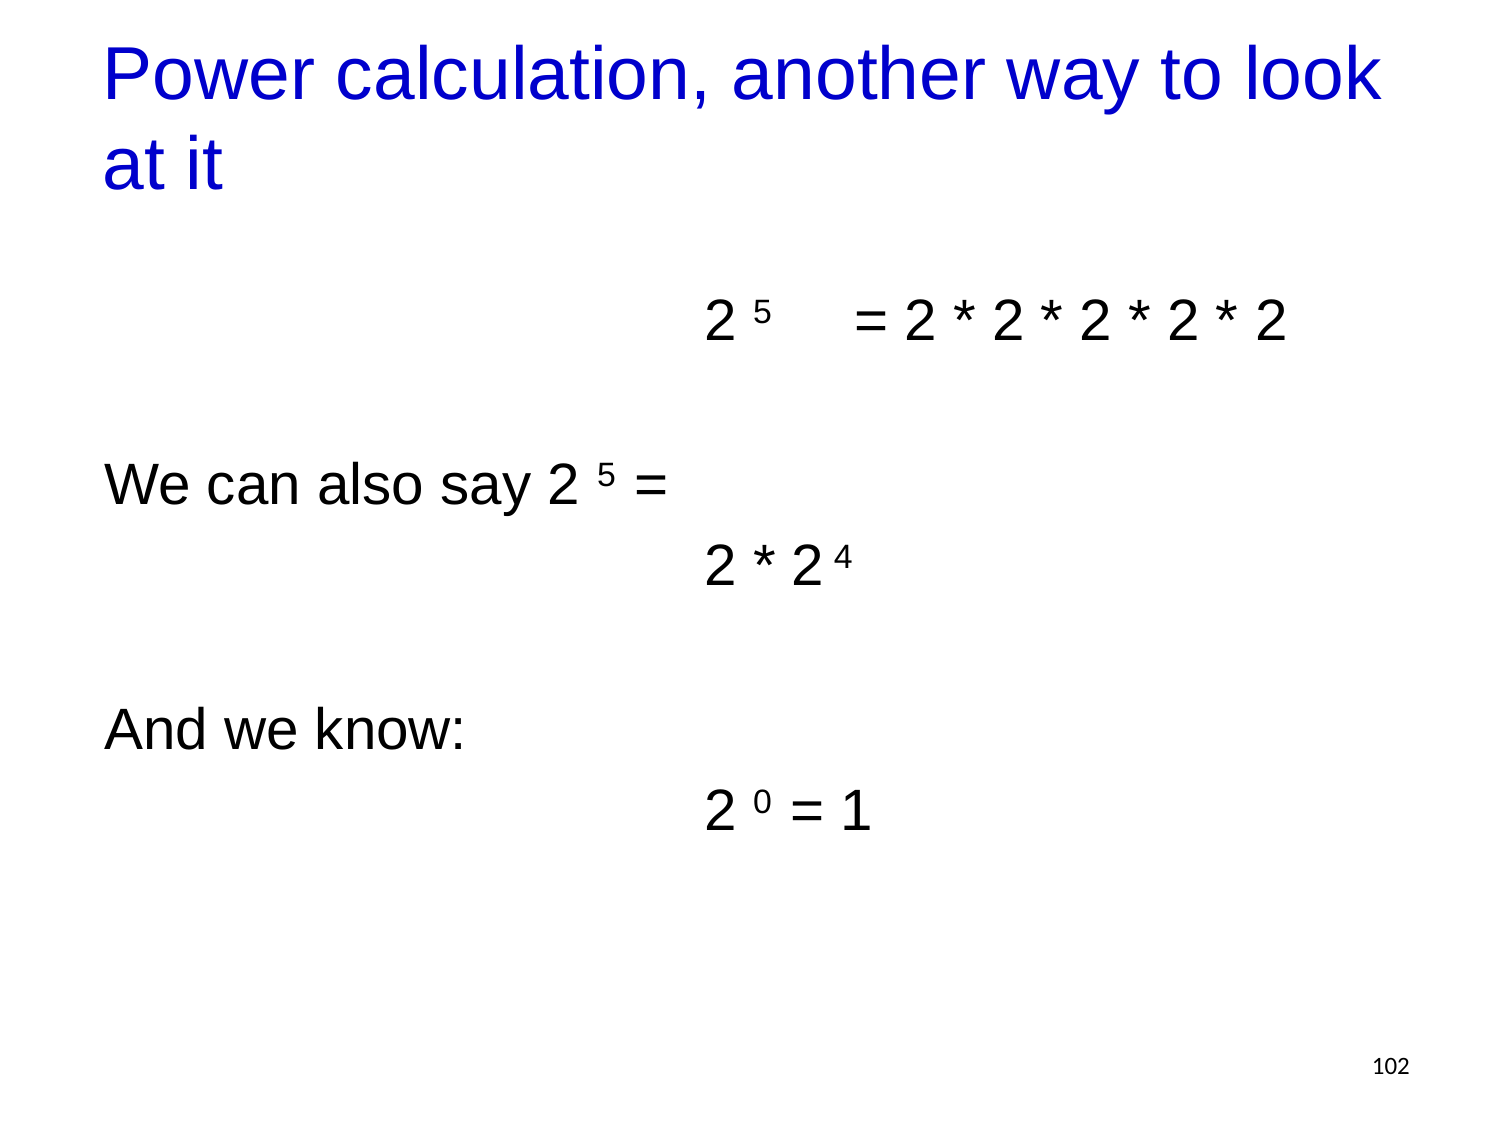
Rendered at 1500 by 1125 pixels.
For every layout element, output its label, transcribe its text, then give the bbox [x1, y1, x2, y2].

title Power calculation, another way to look at it [87, 49, 1451, 213]
slide_number 102 [1074, 1042, 1425, 1103]
list 2 5 = 2 * 2 * 2 * 2 * 2 We can also say 2 5 = 2 * 2 4 And we know: 2 0 = 1 [89, 274, 1451, 1026]
